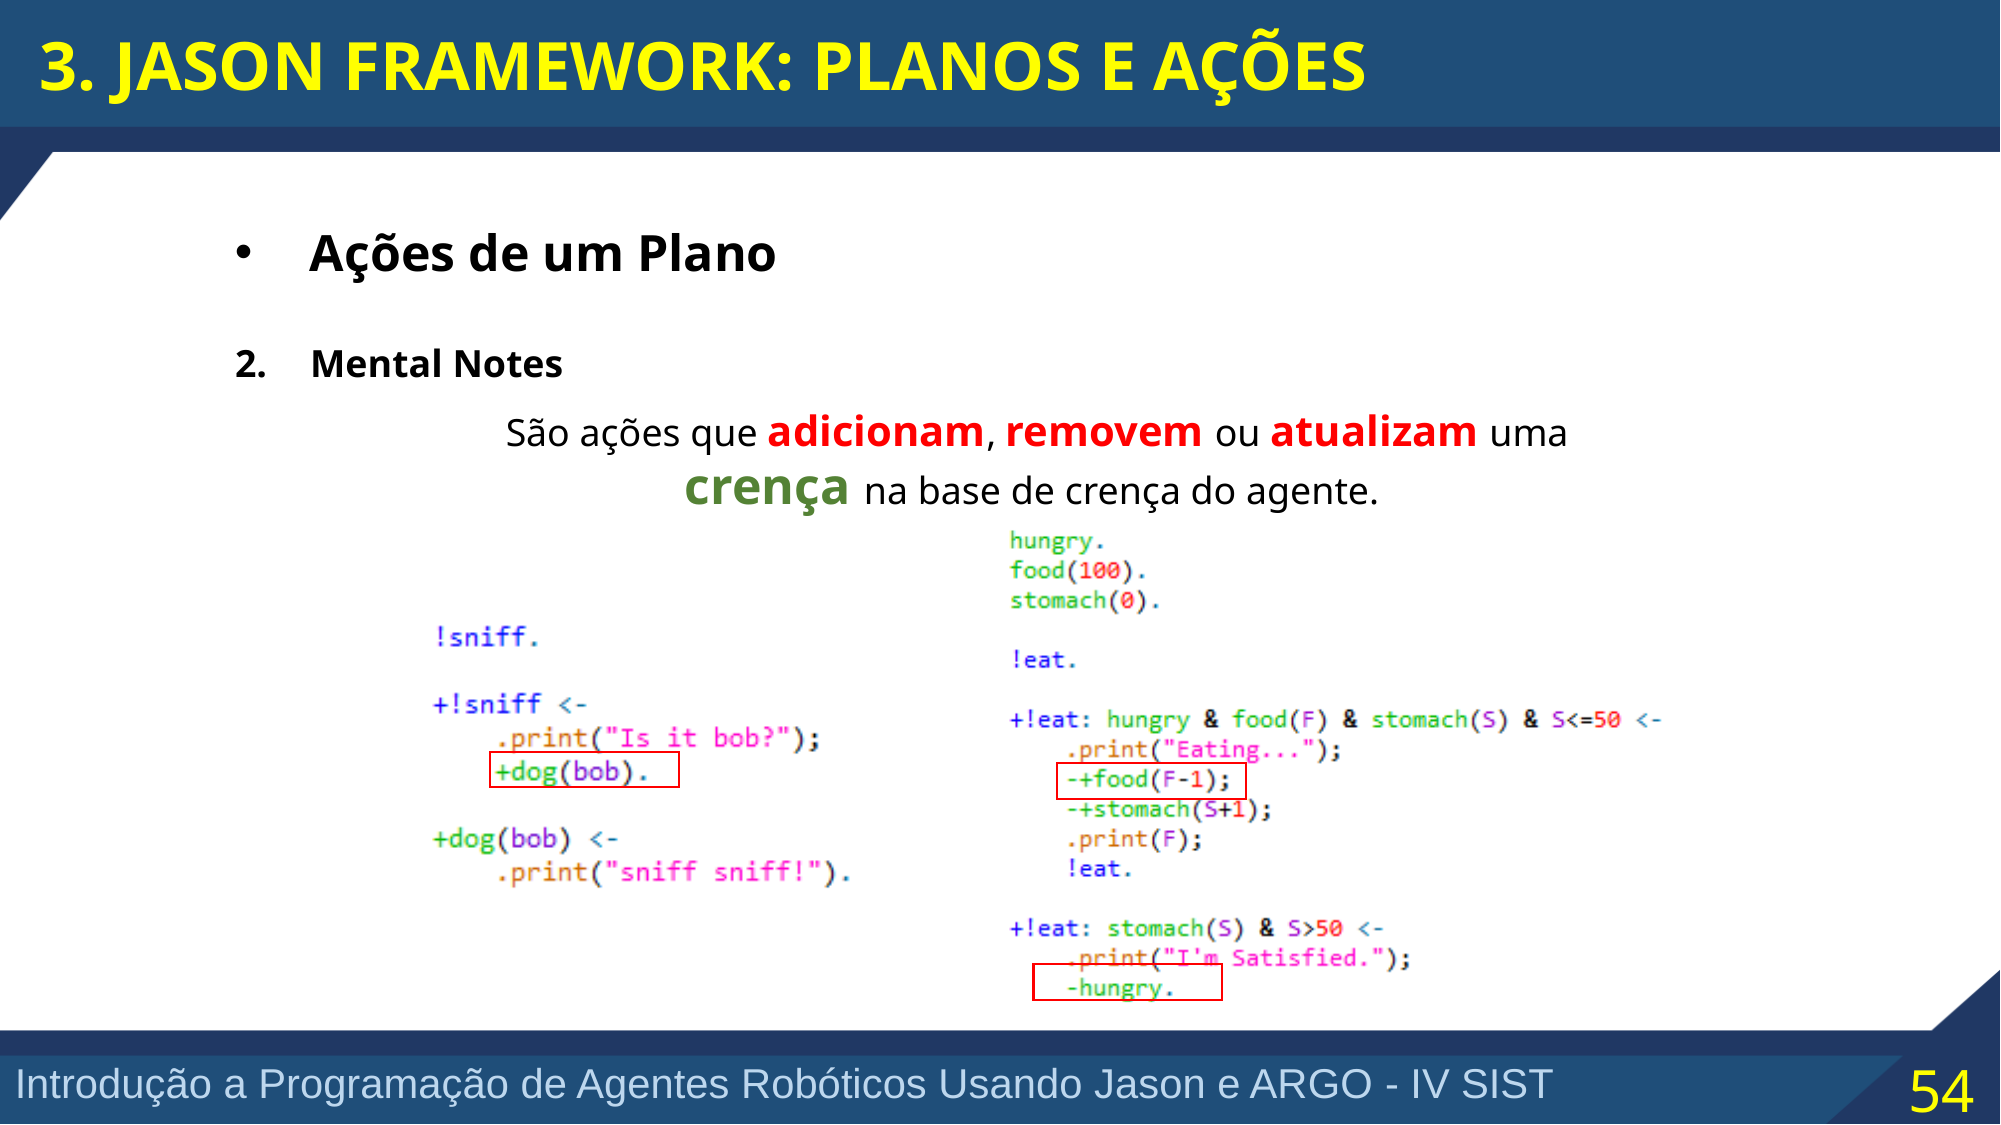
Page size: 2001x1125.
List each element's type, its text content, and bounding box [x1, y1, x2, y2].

text_box 3. JASON FRAMEWORK: PLANOS E AÇÕES [24, 16, 2000, 112]
text_box Mental Notes [220, 338, 1275, 409]
text_box Ações de um Plano [220, 214, 1496, 290]
picture [0, 0, 2000, 1124]
text_box São ações que adicionam, removem ou atualizam uma crença na base de crença do agente. [431, 397, 1644, 523]
